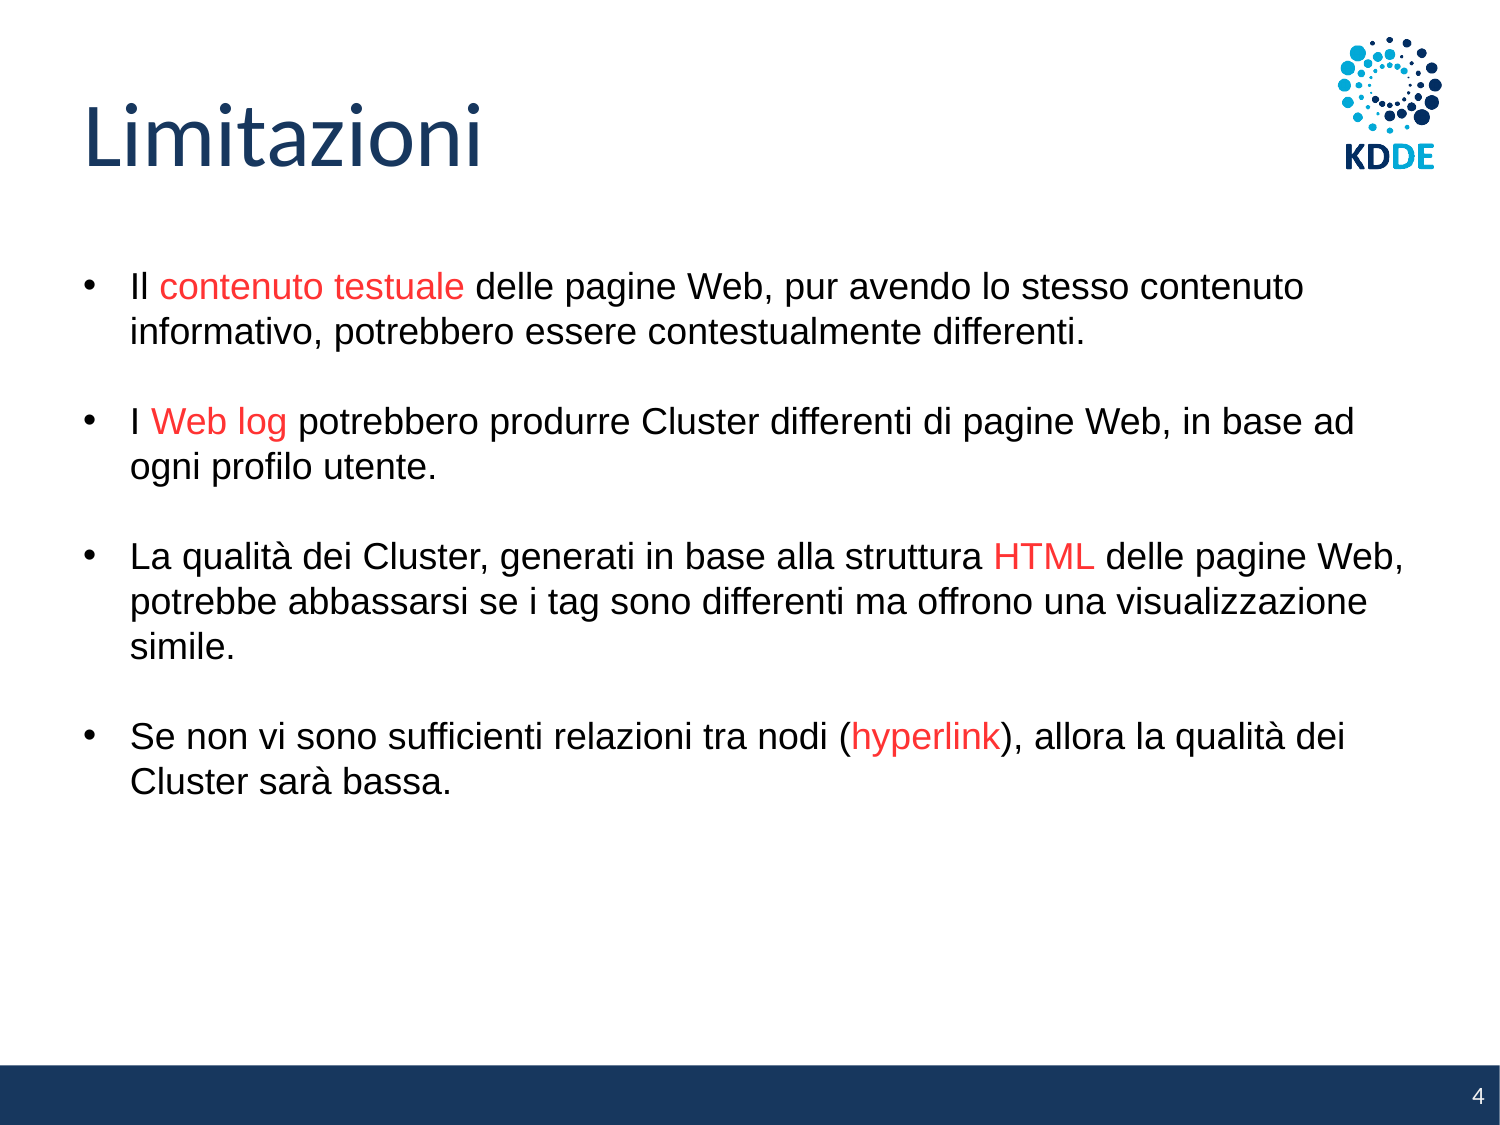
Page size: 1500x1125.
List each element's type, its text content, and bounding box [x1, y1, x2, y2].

picture [1337, 36, 1443, 171]
text_box Il contenuto testuale delle pagine Web, pur avendo lo stesso contenuto informativo, potrebbero essere contestualmente differenti. I Web log potrebbero produrre Cluster differenti di pagine Web, in base ad ogni profilo utente. La qualità dei Cluster, generati in base alla struttura HTML delle pagine Web, potrebbe abbassarsi se i tag sono differenti ma offrono una visualizzazione simile. Se non vi sono sufficienti relazioni tra nodi (hyperlink), allora la qualità dei Cluster sarà bassa. [68, 254, 1429, 947]
text_box 4 [1149, 1065, 1500, 1125]
text_box Limitazioni [68, 36, 1252, 223]
